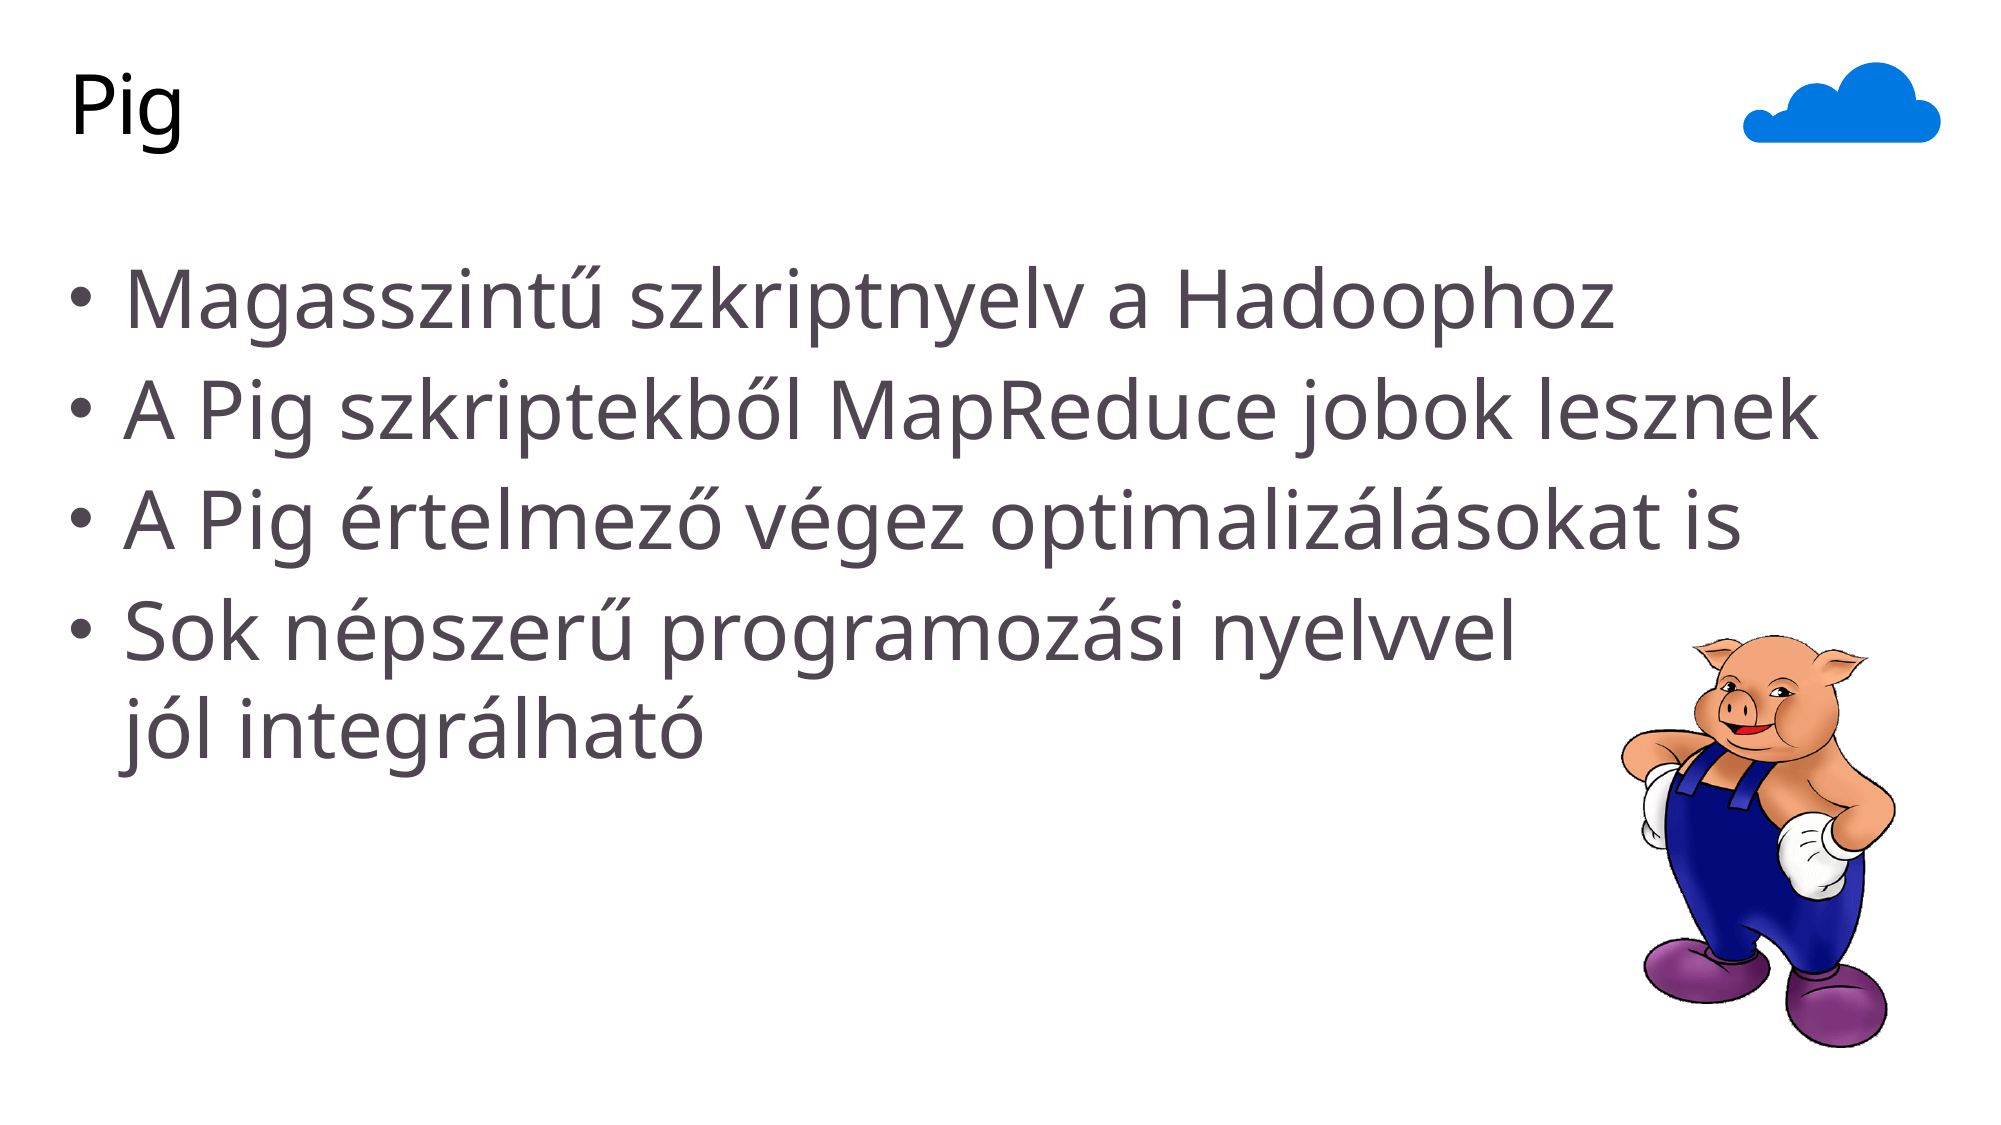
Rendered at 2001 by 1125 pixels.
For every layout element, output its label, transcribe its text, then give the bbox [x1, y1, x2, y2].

title Pig [44, 47, 1957, 196]
list Magasszintű szkriptnyelv a Hadoophoz A Pig szkriptekből MapReduce jobok lesznek A Pig értelmező végez optimalizálásokat is Sok népszerű programozási nyelvvel jól integrálható [44, 232, 1957, 1098]
picture [1621, 635, 1896, 1049]
